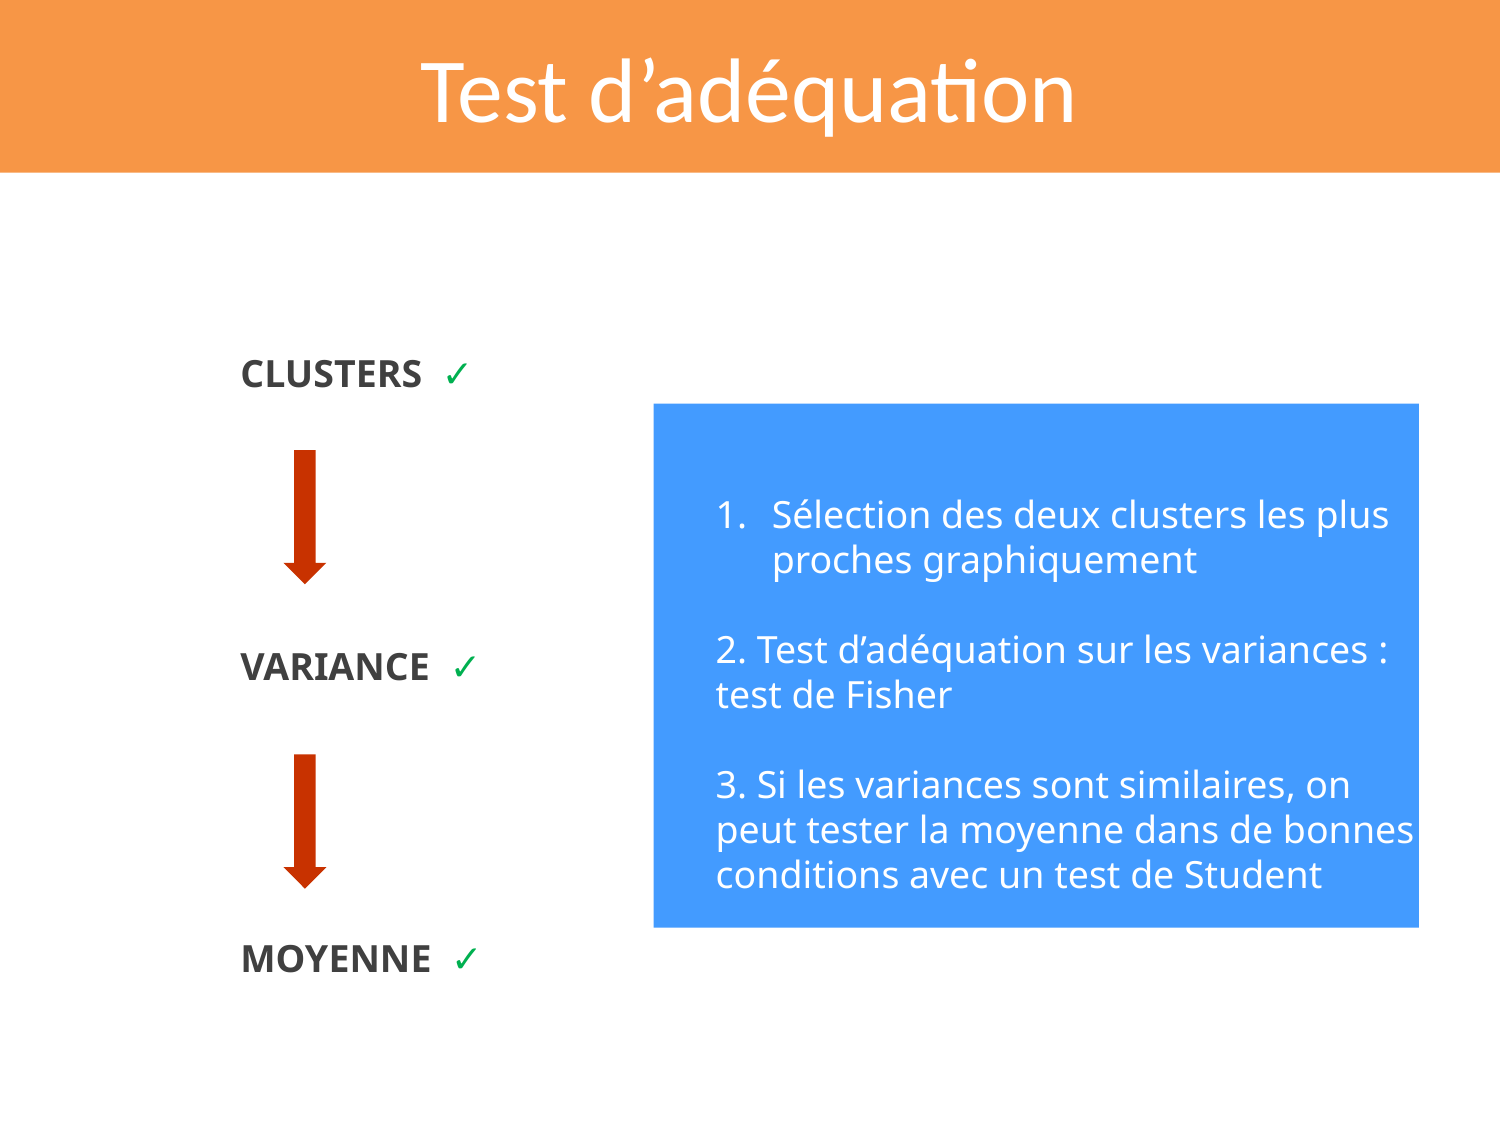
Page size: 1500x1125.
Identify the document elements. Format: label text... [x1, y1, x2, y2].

text_box [281, 447, 329, 587]
text_box CLUSTERS ✓ [225, 343, 546, 403]
text_box [651, 402, 1421, 930]
text_box Test d’adéquation [0, 0, 1500, 173]
text_box [281, 752, 329, 891]
text_box Sélection des deux clusters les plus proches graphiquement 2. Test d’adéquation sur les variances : test de Fisher 3. Si les variances sont similaires, on peut tester la moyenne dans de bonnes conditions avec un test de Student [700, 483, 1451, 949]
text_box MOYENNE ✓ [225, 927, 546, 988]
text_box VARIANCE ✓ [225, 636, 546, 696]
